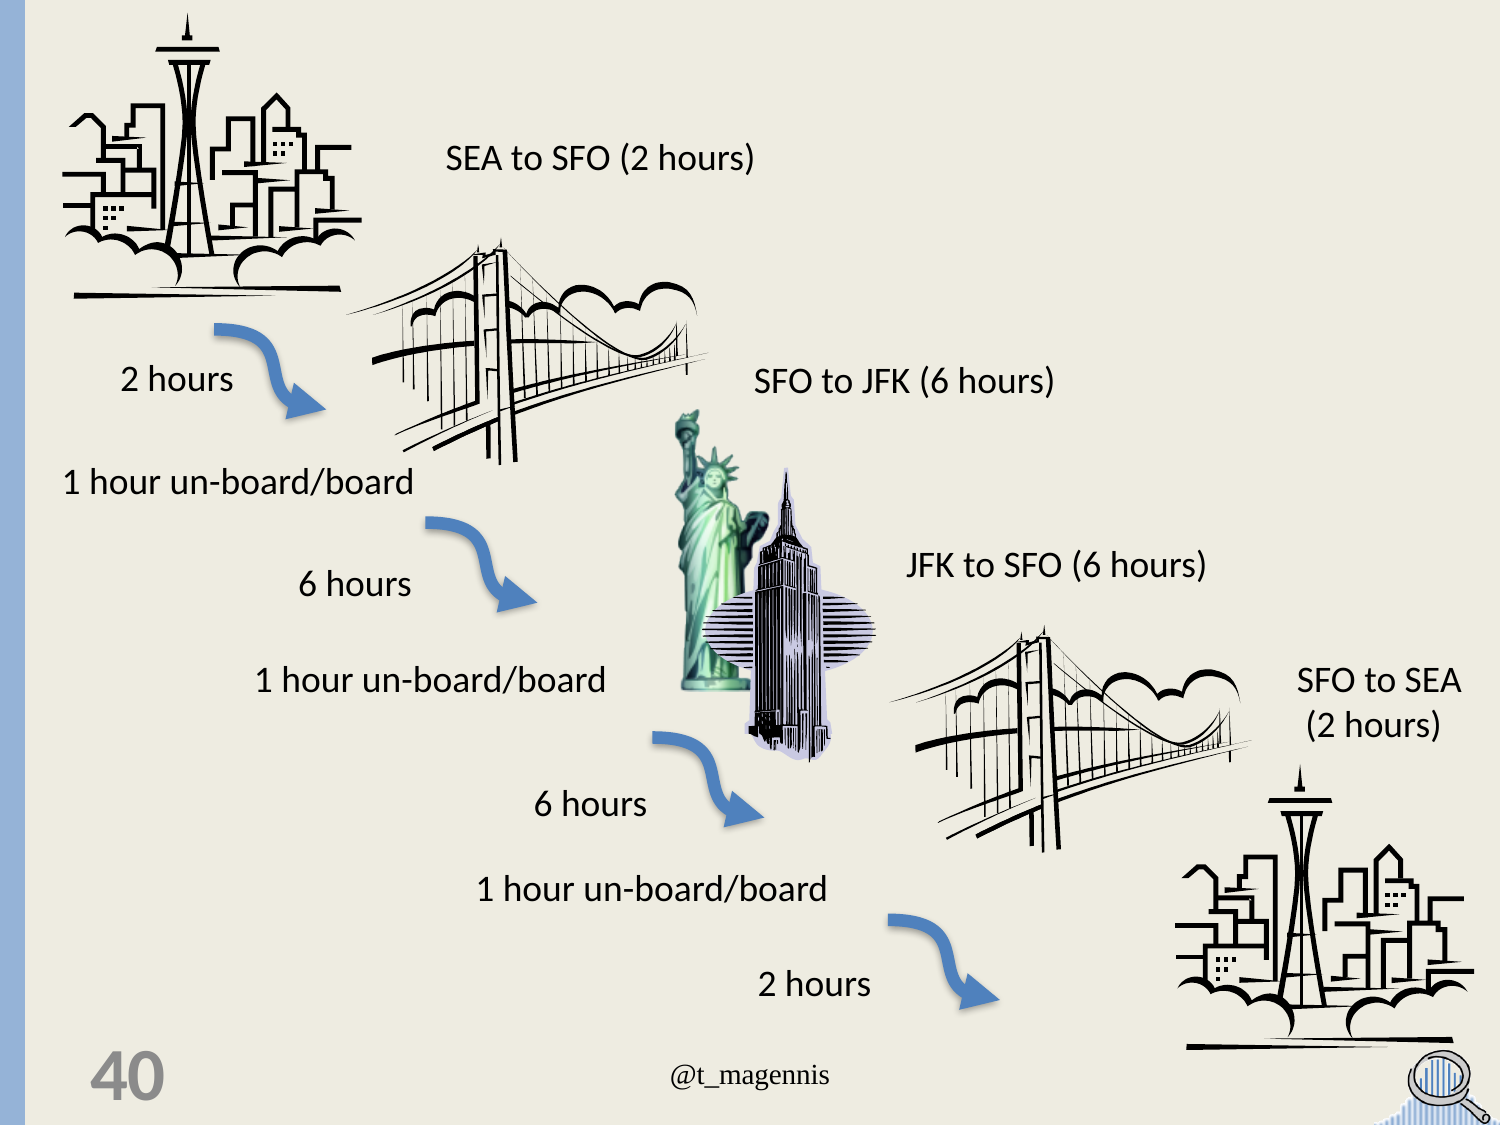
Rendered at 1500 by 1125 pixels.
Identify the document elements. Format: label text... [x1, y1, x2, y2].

text_box SFO to JFK (6 hours) [739, 348, 1071, 409]
text_box JFK to SFO (6 hours) [891, 532, 1223, 593]
text_box 1 hour un-board/board [46, 449, 430, 510]
text_box 6 hours [283, 551, 428, 611]
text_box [425, 522, 538, 603]
picture [62, 12, 877, 763]
text_box SEA to SFO (2 hours) [430, 125, 771, 185]
text_box 6 hours [518, 772, 663, 832]
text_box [652, 737, 765, 818]
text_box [213, 329, 327, 410]
text_box 2 hours [105, 347, 208, 407]
text_box 1 hour un-board/board [239, 647, 623, 708]
text_box 2 hours [742, 951, 887, 1012]
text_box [887, 919, 1001, 1001]
text_box SFO to SEA (2 hours) [1282, 647, 1477, 753]
picture [889, 624, 1500, 1125]
text_box 1 hour un-board/board [460, 856, 844, 917]
slide_number 40 [75, 1040, 425, 1100]
footer @t_magennis [512, 1042, 988, 1103]
